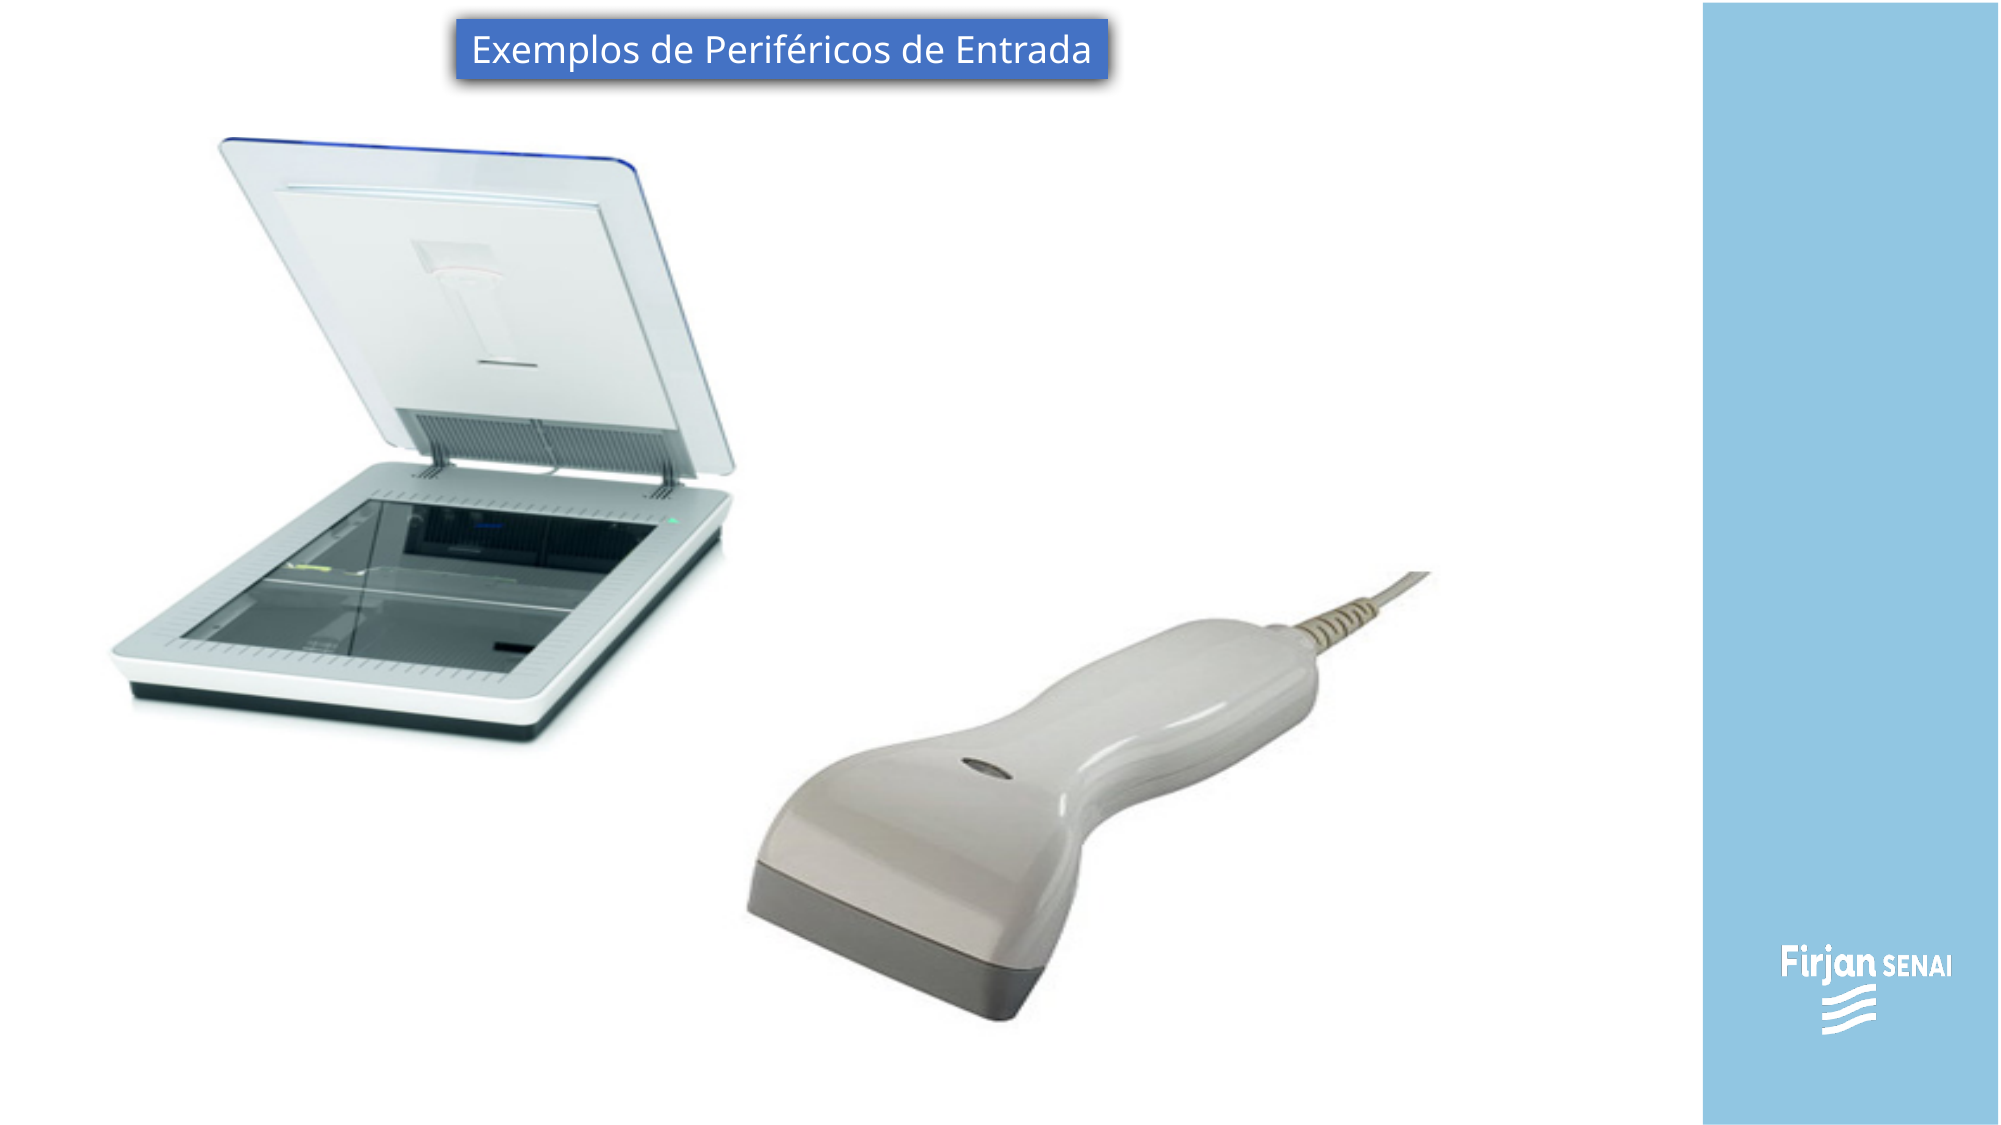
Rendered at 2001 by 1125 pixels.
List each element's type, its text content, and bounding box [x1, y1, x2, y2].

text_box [1702, 2, 1999, 1125]
text_box Exemplos de Periféricos de Entrada [455, 18, 1109, 80]
picture [7, 137, 1504, 1118]
